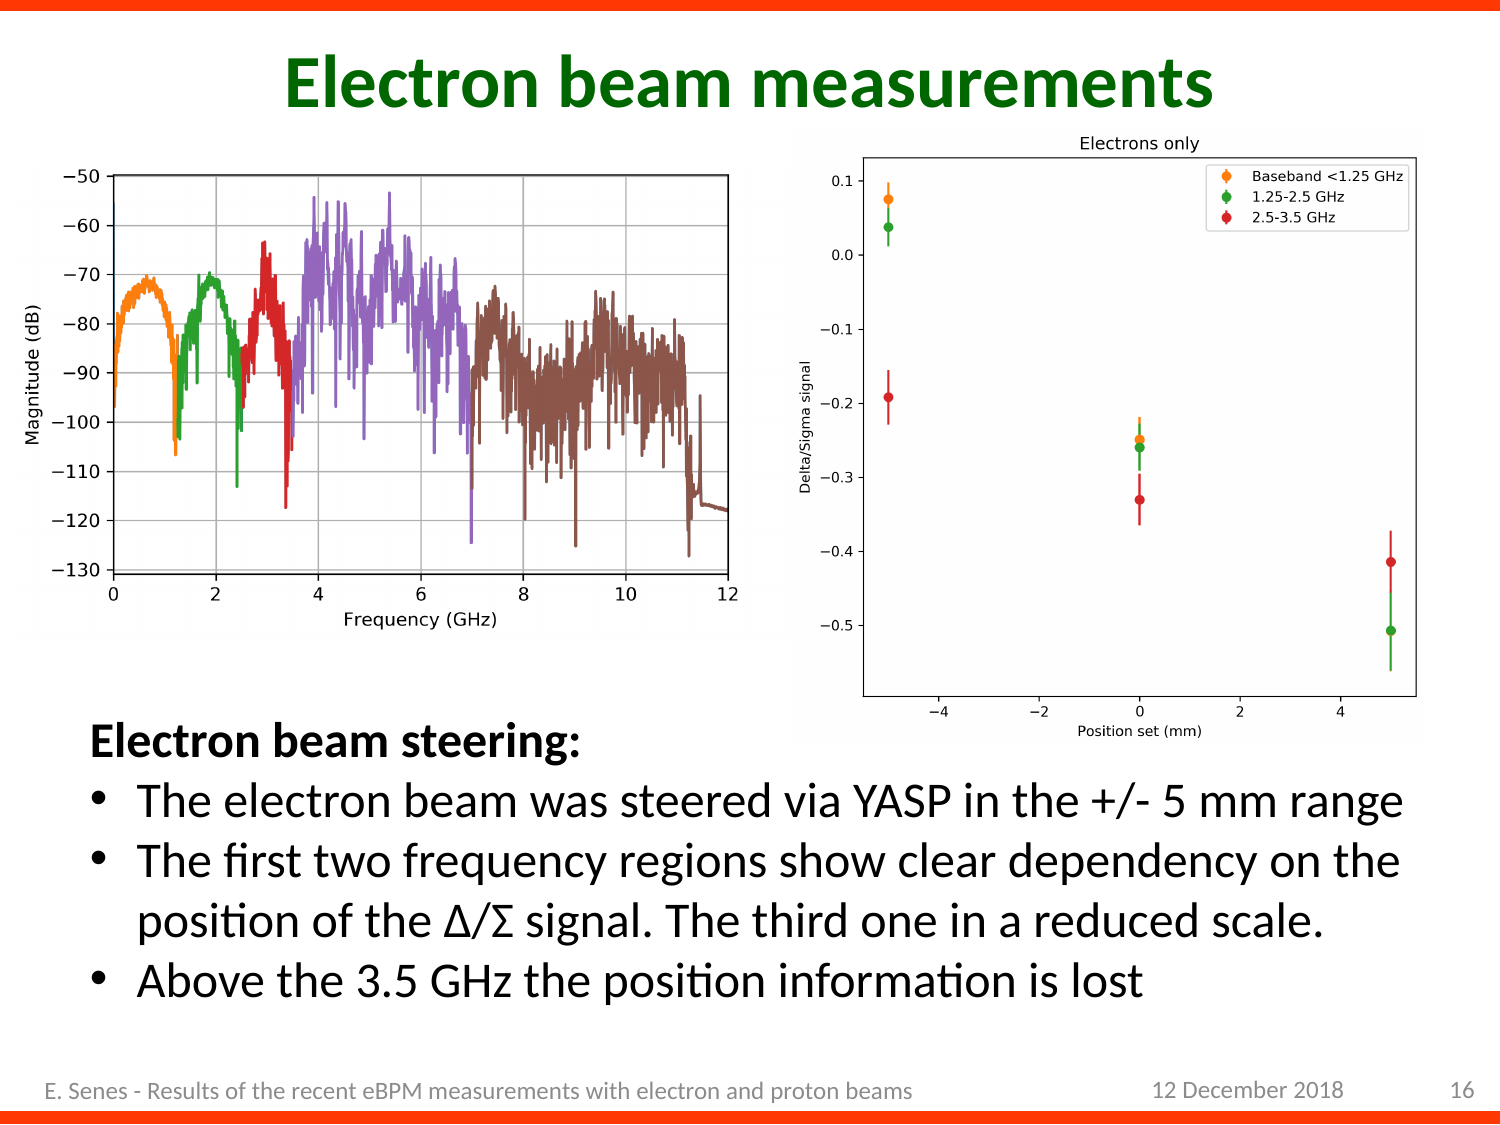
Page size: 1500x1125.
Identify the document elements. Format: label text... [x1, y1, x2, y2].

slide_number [1009, 1058, 1360, 1119]
footer E. Senes - Results of the recent eBPM measurements with electron and proton beams [29, 1059, 994, 1120]
text_box Electron beam steering: The electron beam was steered via YASP in the +/- 5 mm range The first two frequency regions show clear dependency on the position of the Δ/Σ signal. The third one in a reduced scale. Above the 3.5 GHz the position information is lost [74, 700, 1453, 1015]
slide_number 15 [1376, 1058, 1490, 1119]
picture [14, 130, 1426, 746]
title Electron beam measurements [75, 19, 1425, 137]
